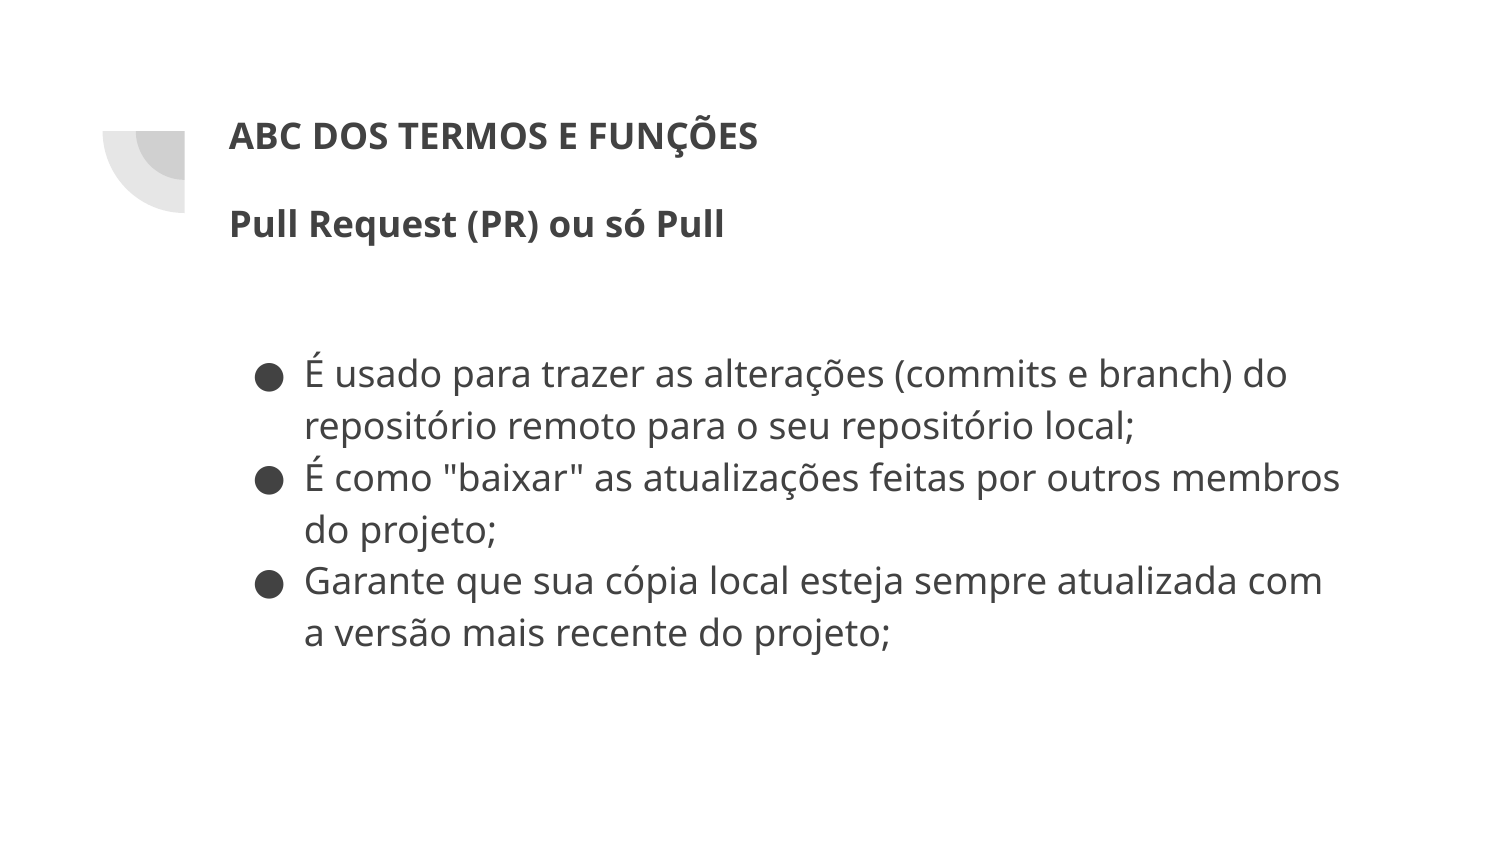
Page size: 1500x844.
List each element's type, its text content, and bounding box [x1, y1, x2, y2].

title ABC DOS TERMOS E FUNÇÕES Pull Request (PR) ou só Pull [213, 98, 1368, 263]
list É usado para trazer as alterações (commits e branch) do repositório remoto para o seu repositório local; É como "baixar" as atualizações feitas por outros membros do projeto; Garante que sua cópia local esteja sempre atualizada com a versão mais recente do projeto; [213, 328, 1368, 746]
